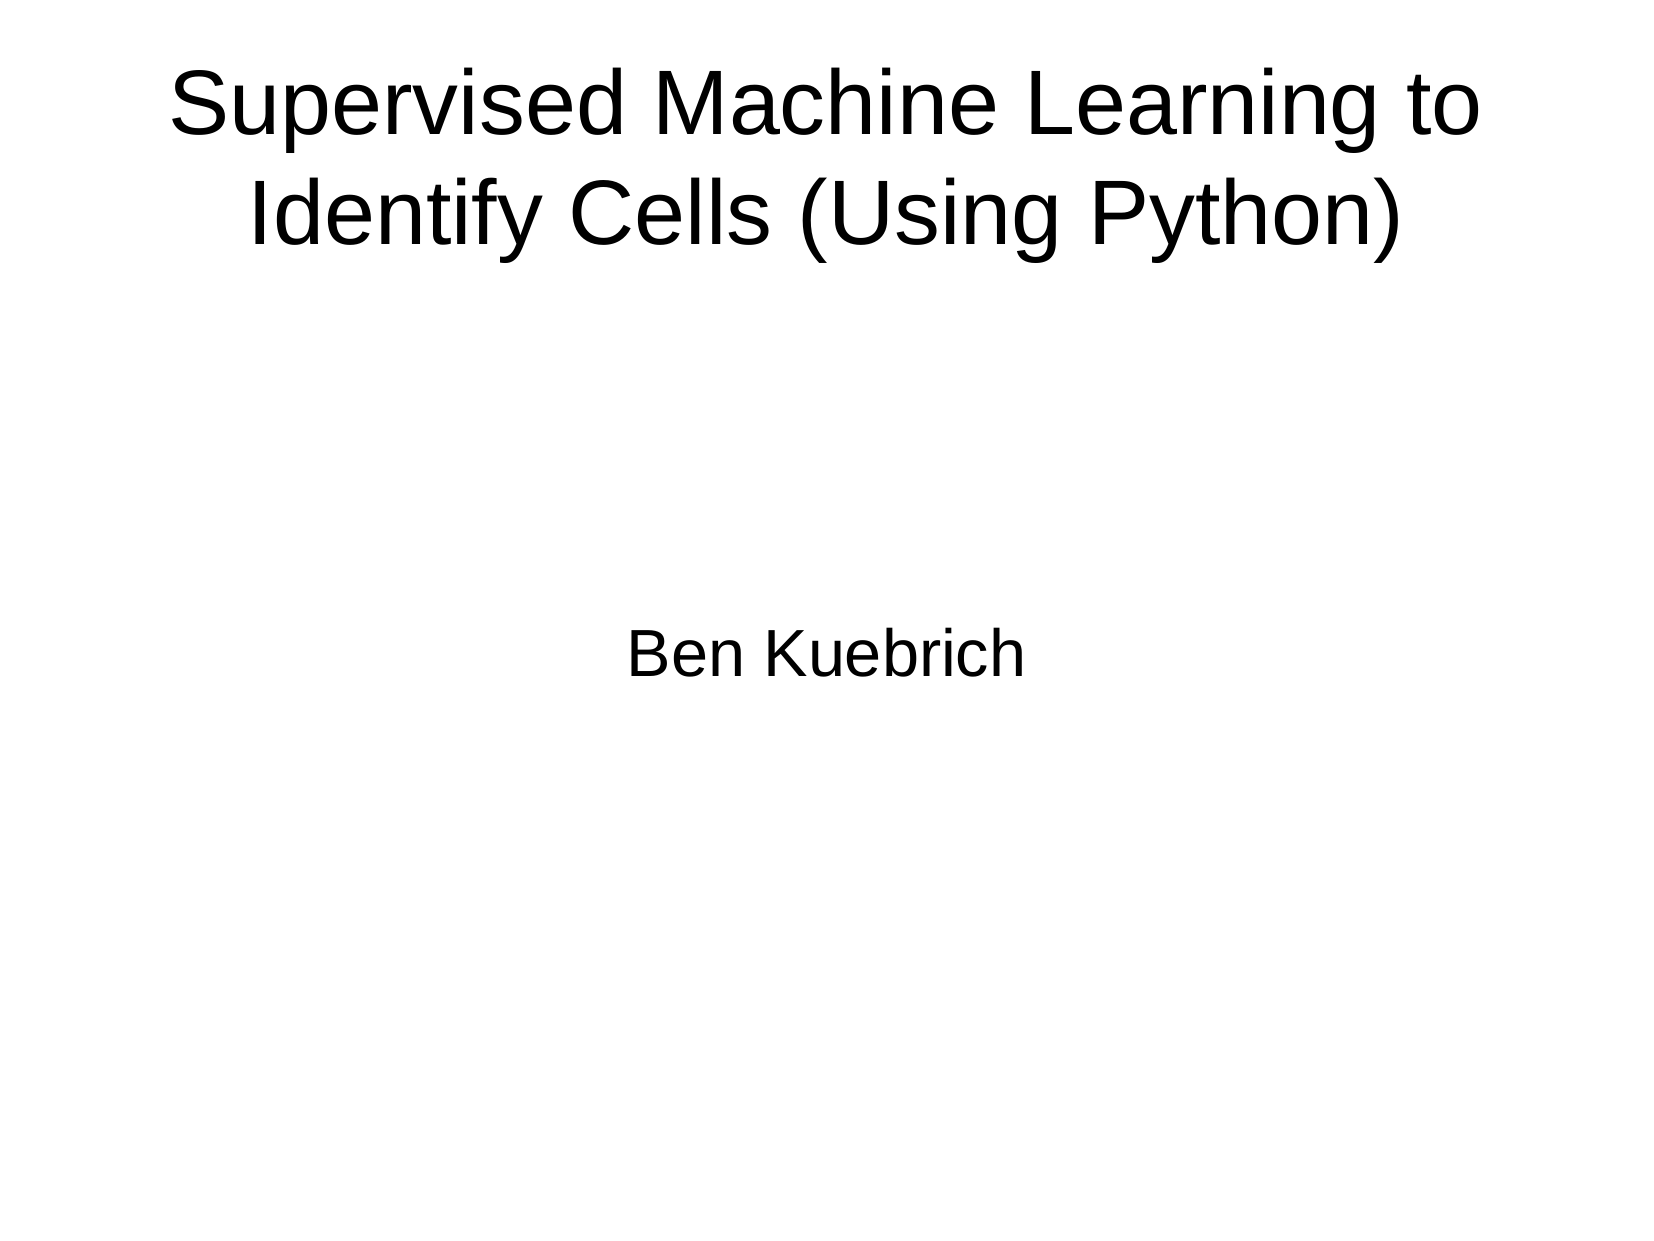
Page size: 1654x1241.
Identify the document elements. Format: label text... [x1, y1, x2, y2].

text_box Supervised Machine Learning to Identify Cells (Using Python) [82, 49, 1571, 257]
text_box Ben Kuebrich [82, 290, 1571, 1010]
